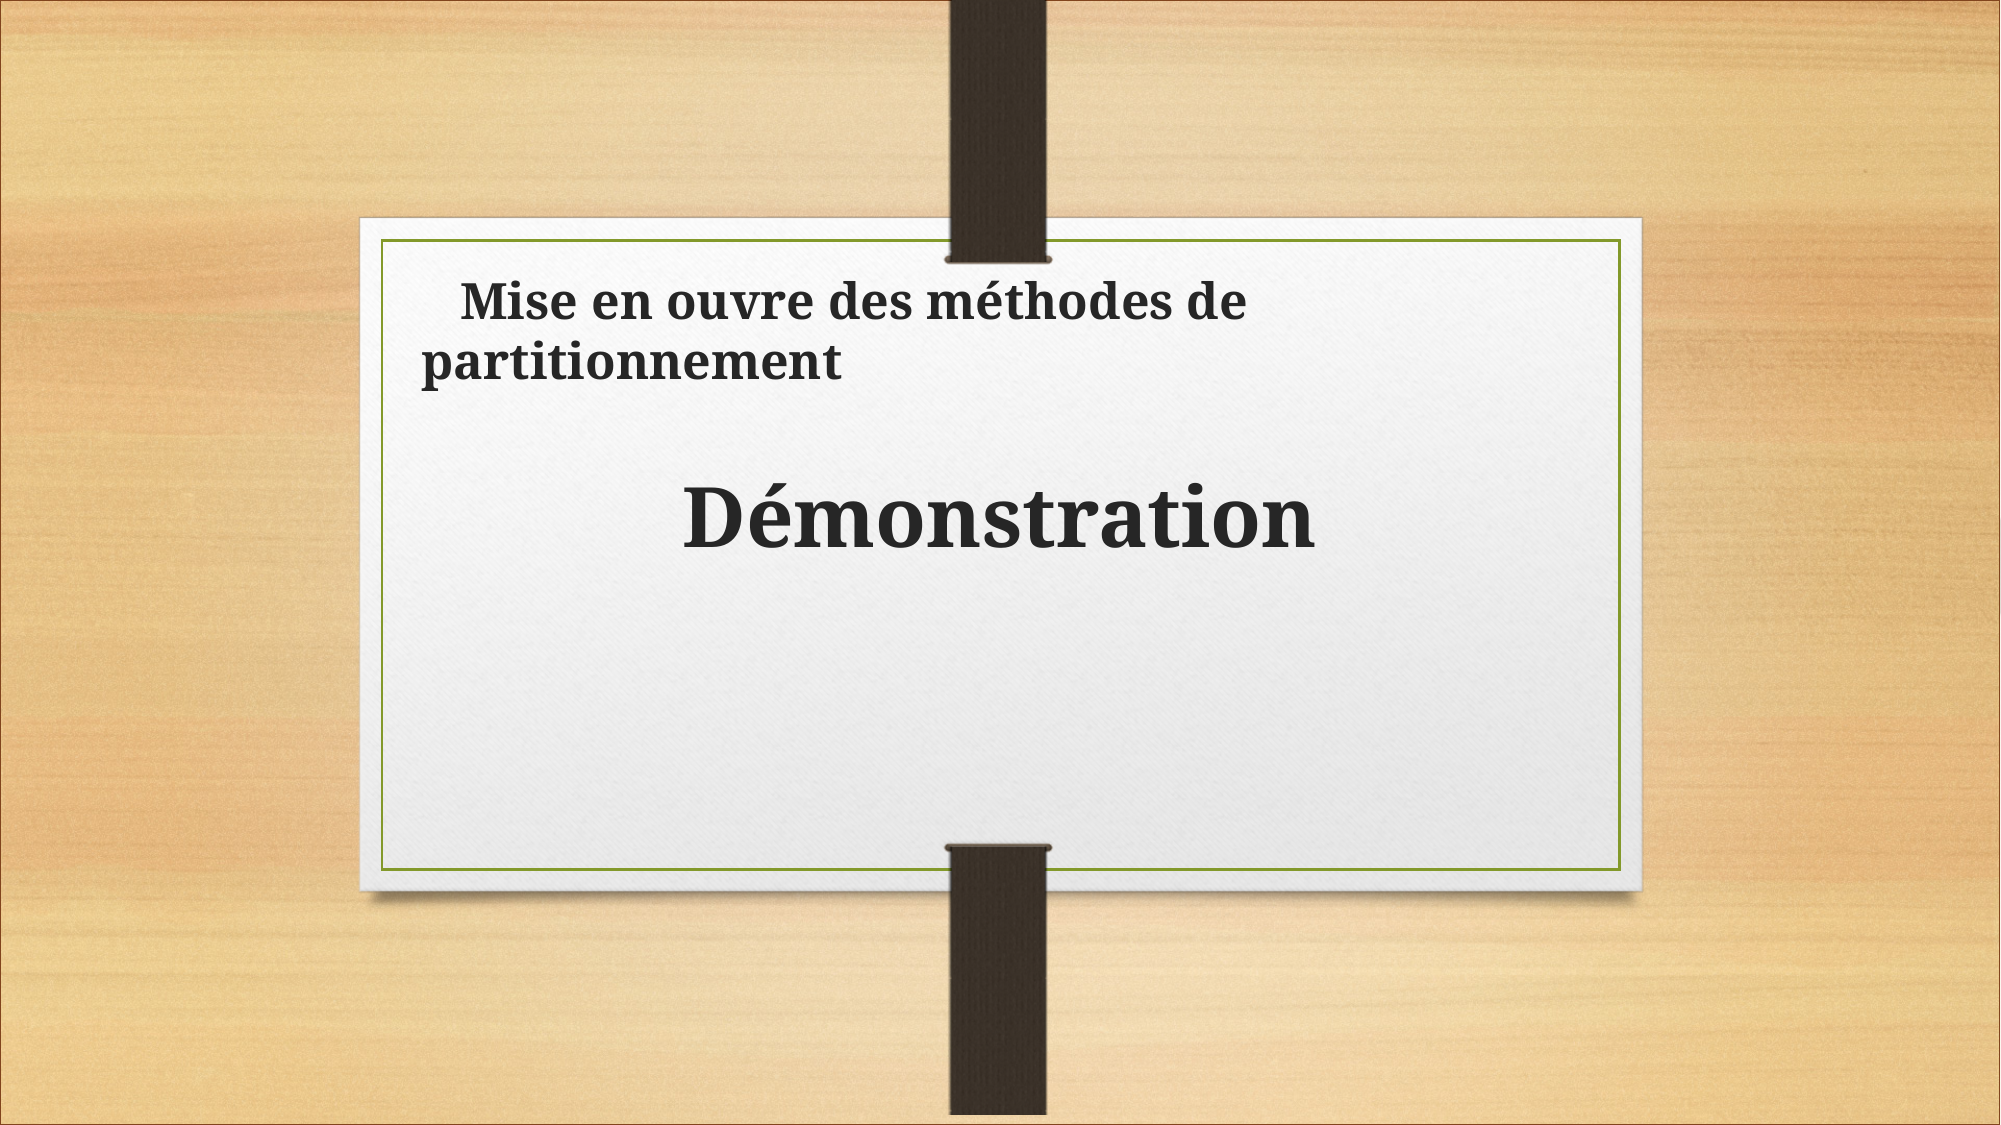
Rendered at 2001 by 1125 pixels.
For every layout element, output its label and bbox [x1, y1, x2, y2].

text_box [0, 0, 2000, 1115]
text_box [0, 1121, 2000, 1125]
